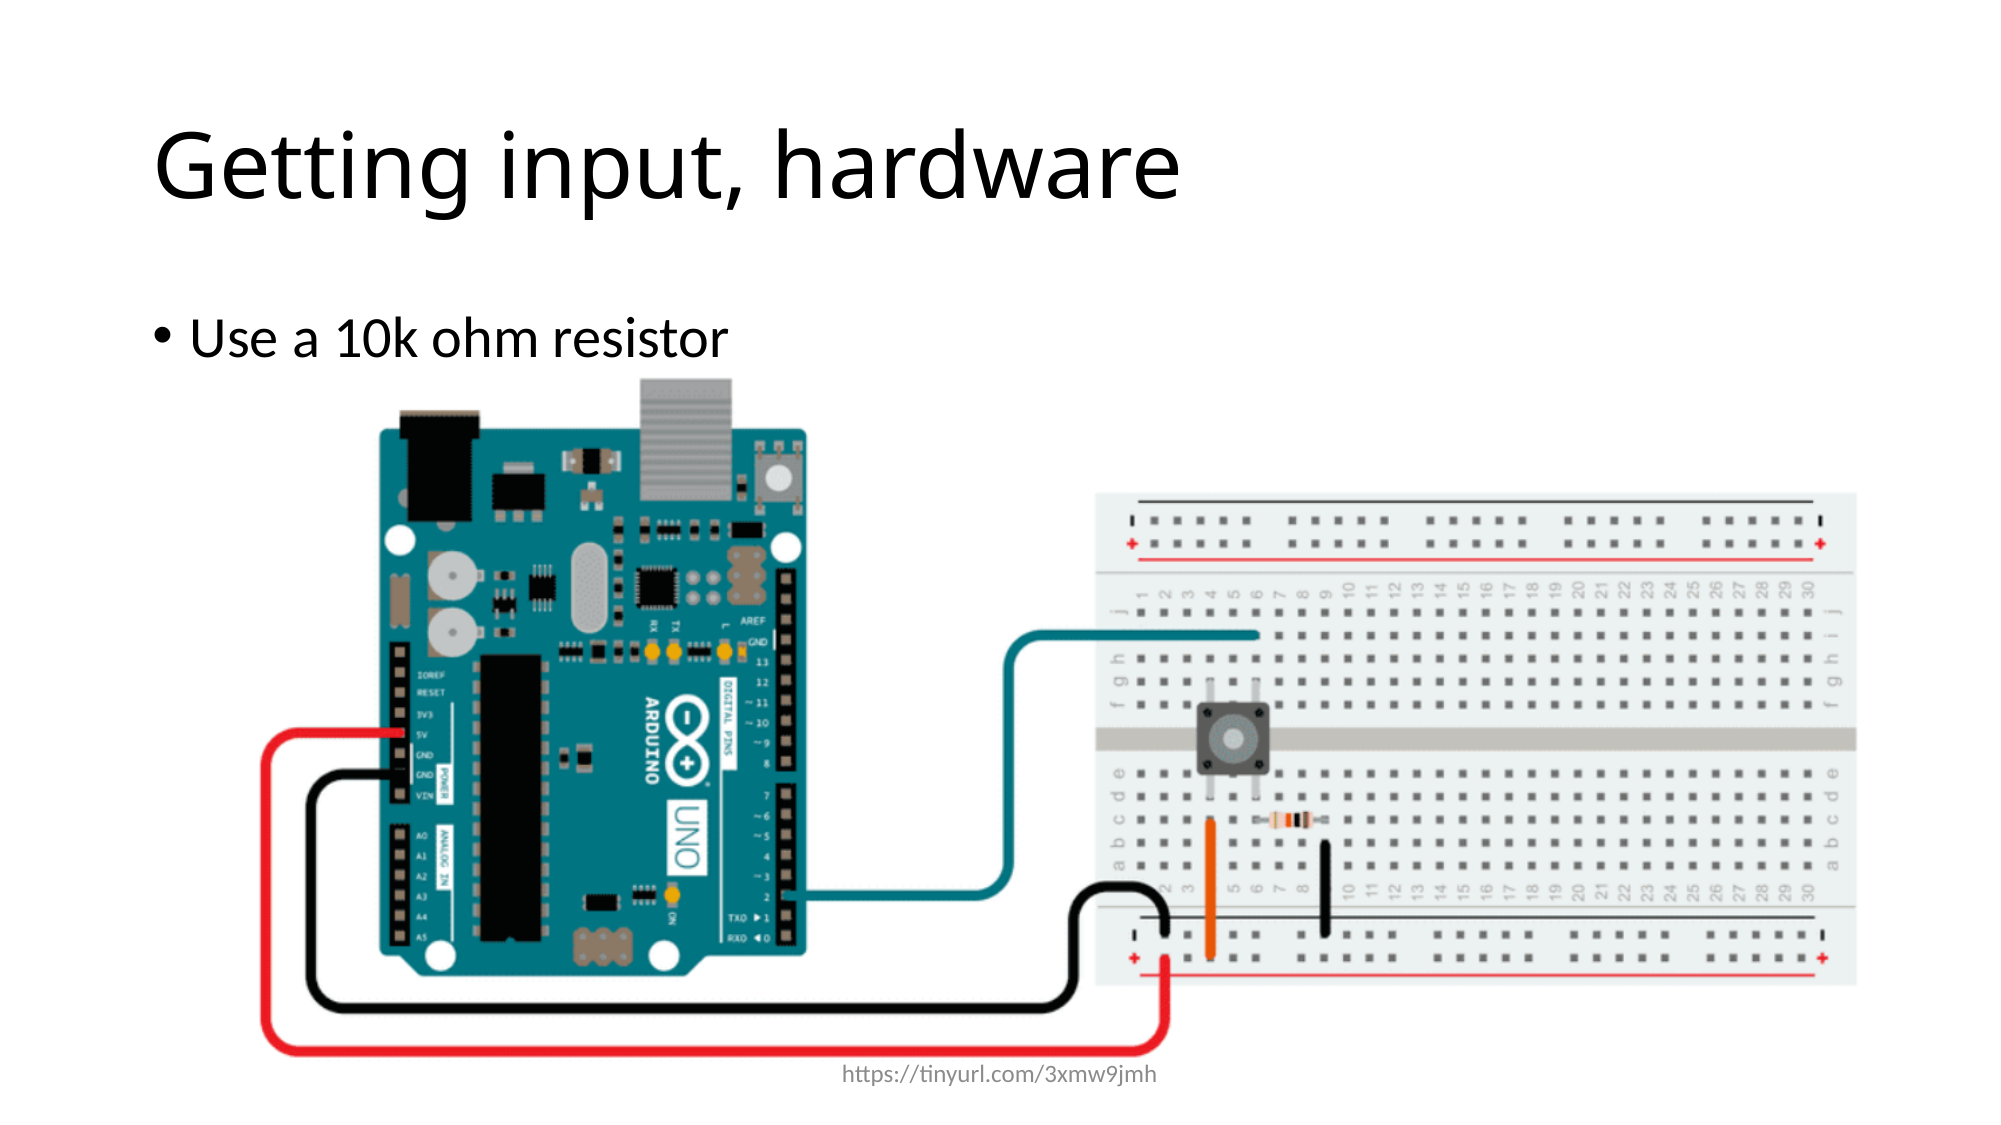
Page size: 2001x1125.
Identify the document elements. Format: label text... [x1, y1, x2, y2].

list Use a 10k ohm resistor [137, 299, 1863, 1014]
footer https://tinyurl.com/3xmw9jmh [662, 1063, 1338, 1103]
picture [257, 374, 1863, 1063]
title Getting input, hardware [137, 59, 1863, 278]
